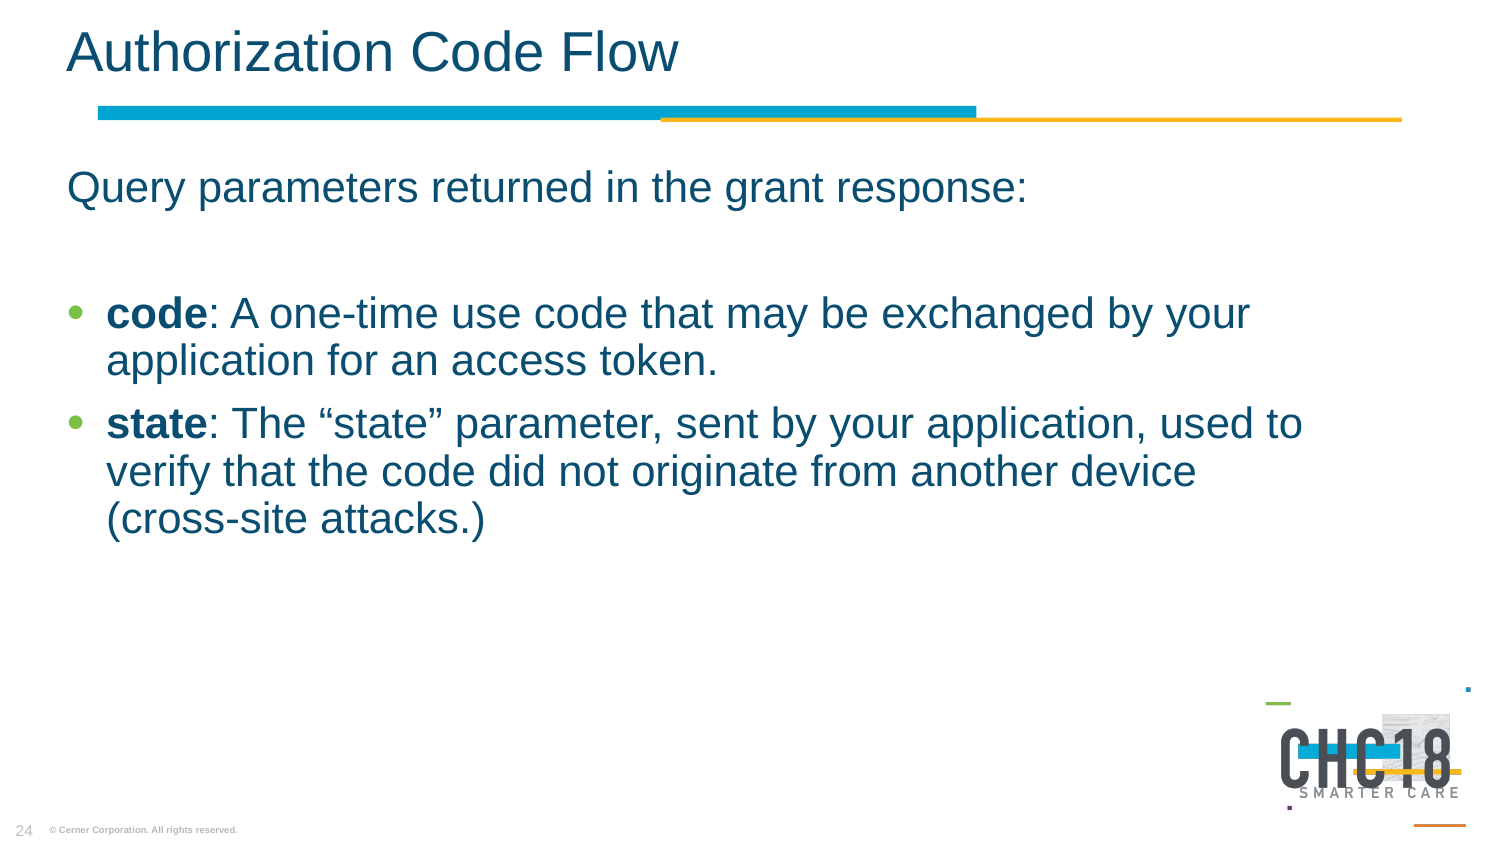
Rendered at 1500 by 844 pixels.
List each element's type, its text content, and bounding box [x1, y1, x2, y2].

title Authorization Code Flow [50, 0, 1345, 106]
list Query parameters returned in the grant response: code: A one-time use code that may be exchanged by your application for an access token. state: The “state” parameter, sent by your application, used to verify that the code did not originate from another device (cross-site attacks.) [51, 157, 1346, 715]
picture [1252, 682, 1488, 832]
